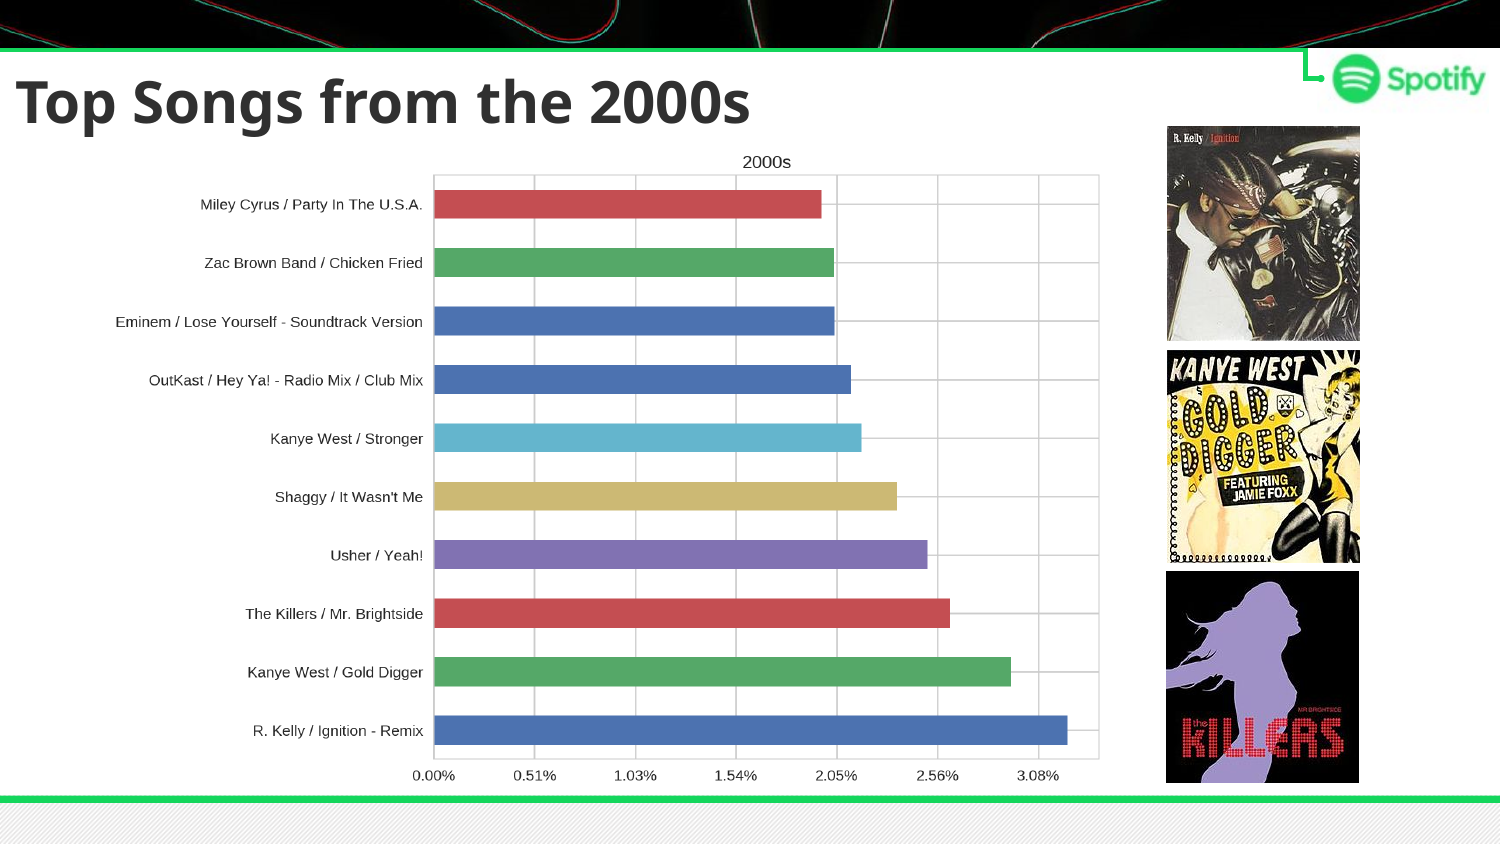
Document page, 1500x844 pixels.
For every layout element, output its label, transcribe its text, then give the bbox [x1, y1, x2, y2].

picture [107, 146, 1107, 791]
picture [1166, 571, 1359, 783]
picture [1167, 349, 1360, 563]
picture [1167, 126, 1360, 341]
picture [0, 795, 1500, 844]
title Top Songs from the 2000s [0, 58, 1170, 142]
picture [0, 0, 1500, 114]
